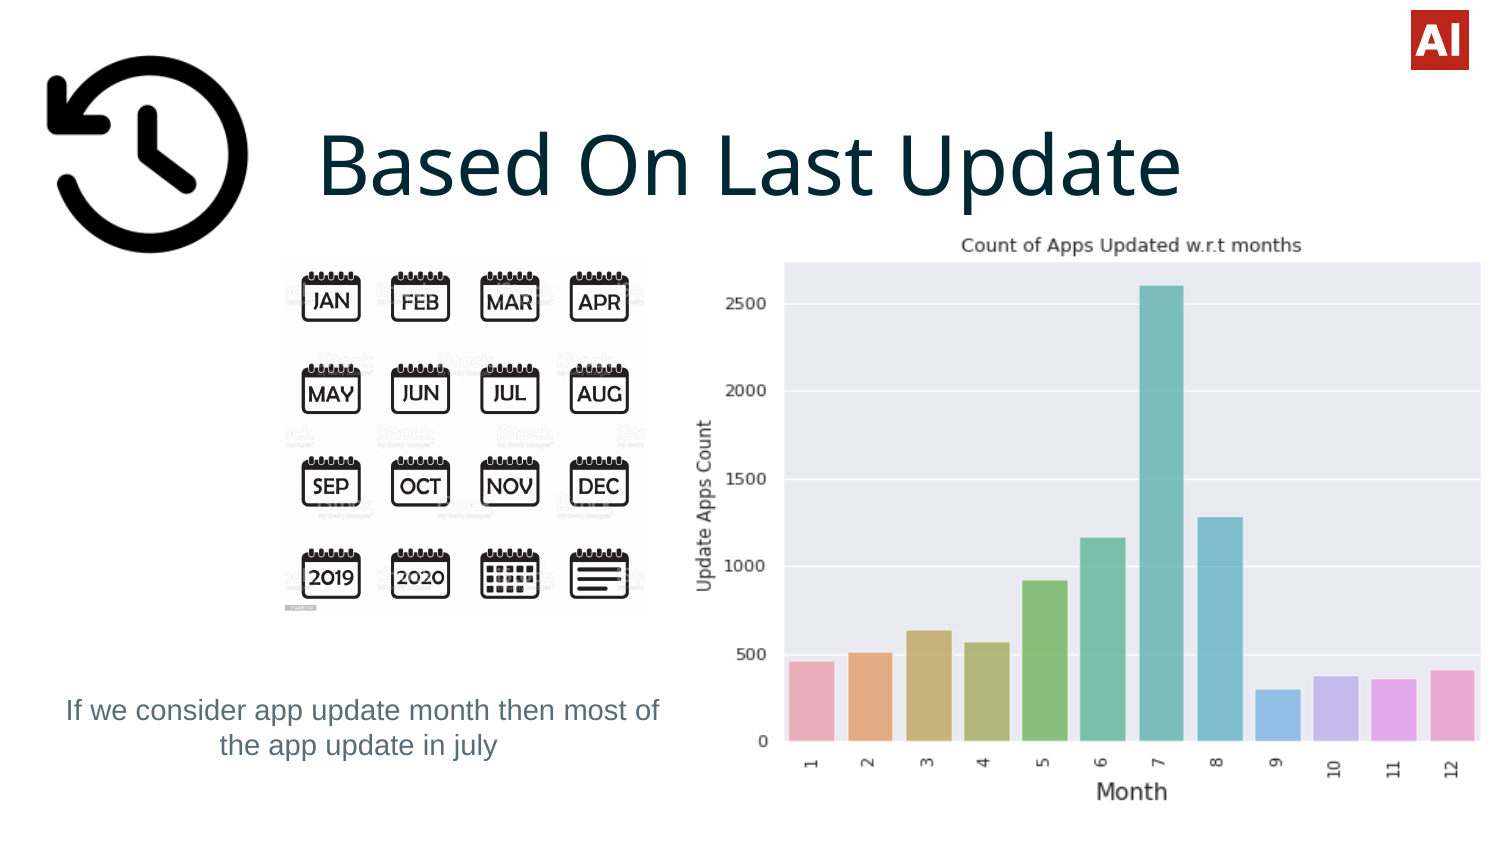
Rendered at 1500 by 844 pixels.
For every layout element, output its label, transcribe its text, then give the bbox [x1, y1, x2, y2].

picture [284, 254, 645, 615]
picture [1411, 10, 1469, 70]
picture [30, 35, 266, 274]
text_box If we consider app update month then most of the app update in july [29, 637, 681, 816]
picture [686, 226, 1492, 815]
title Based On Last Update [270, 122, 1449, 228]
